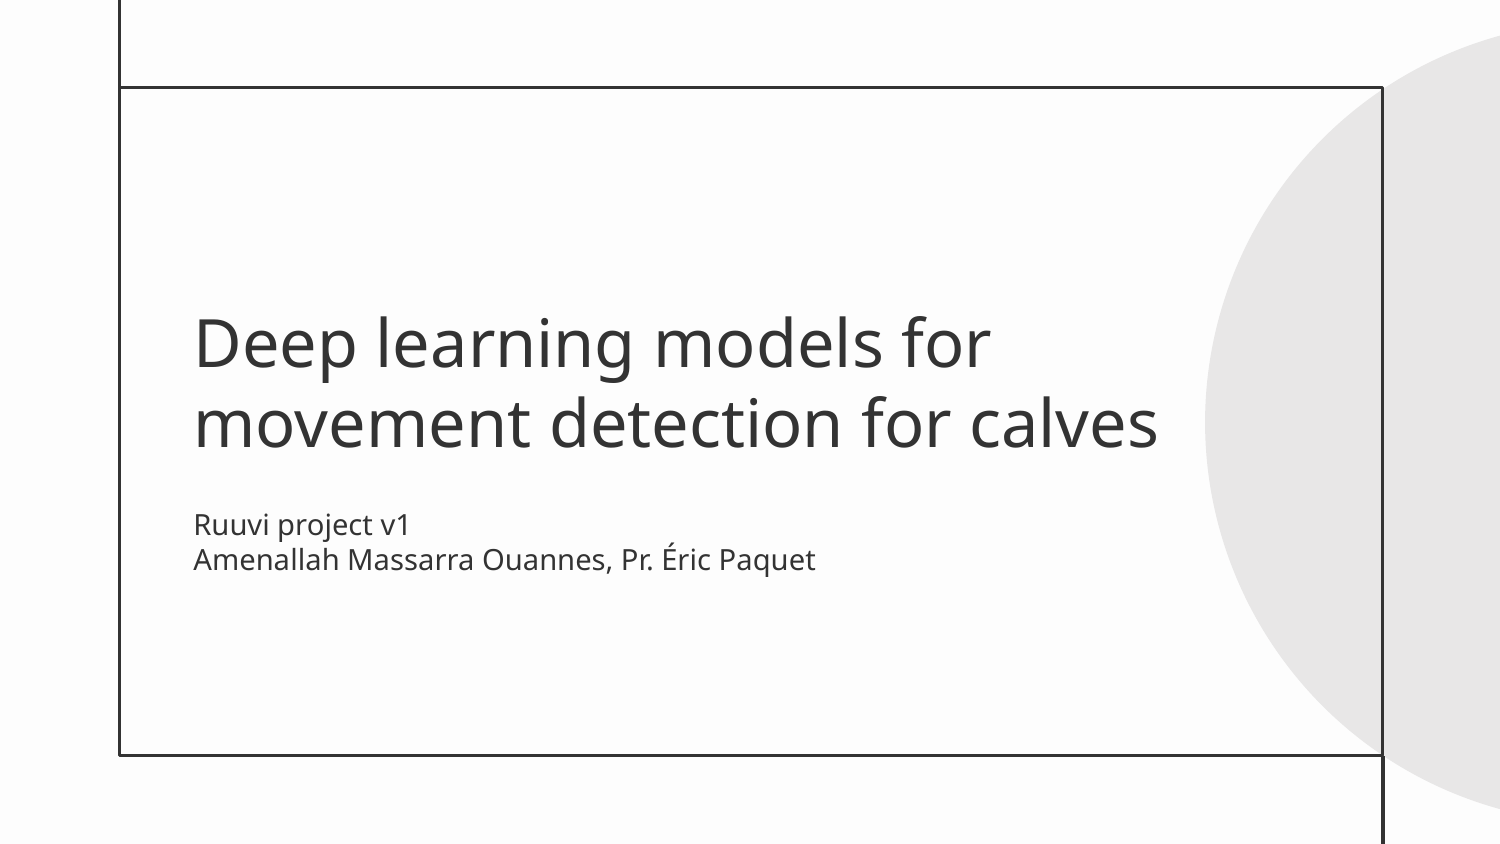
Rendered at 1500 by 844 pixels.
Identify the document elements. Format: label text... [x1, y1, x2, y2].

title Deep learning models for movement detection for calves [178, 247, 1262, 477]
subtitle Ruuvi project v1 Amenallah Massarra Ouannes, Pr. Éric Paquet [178, 491, 1146, 584]
